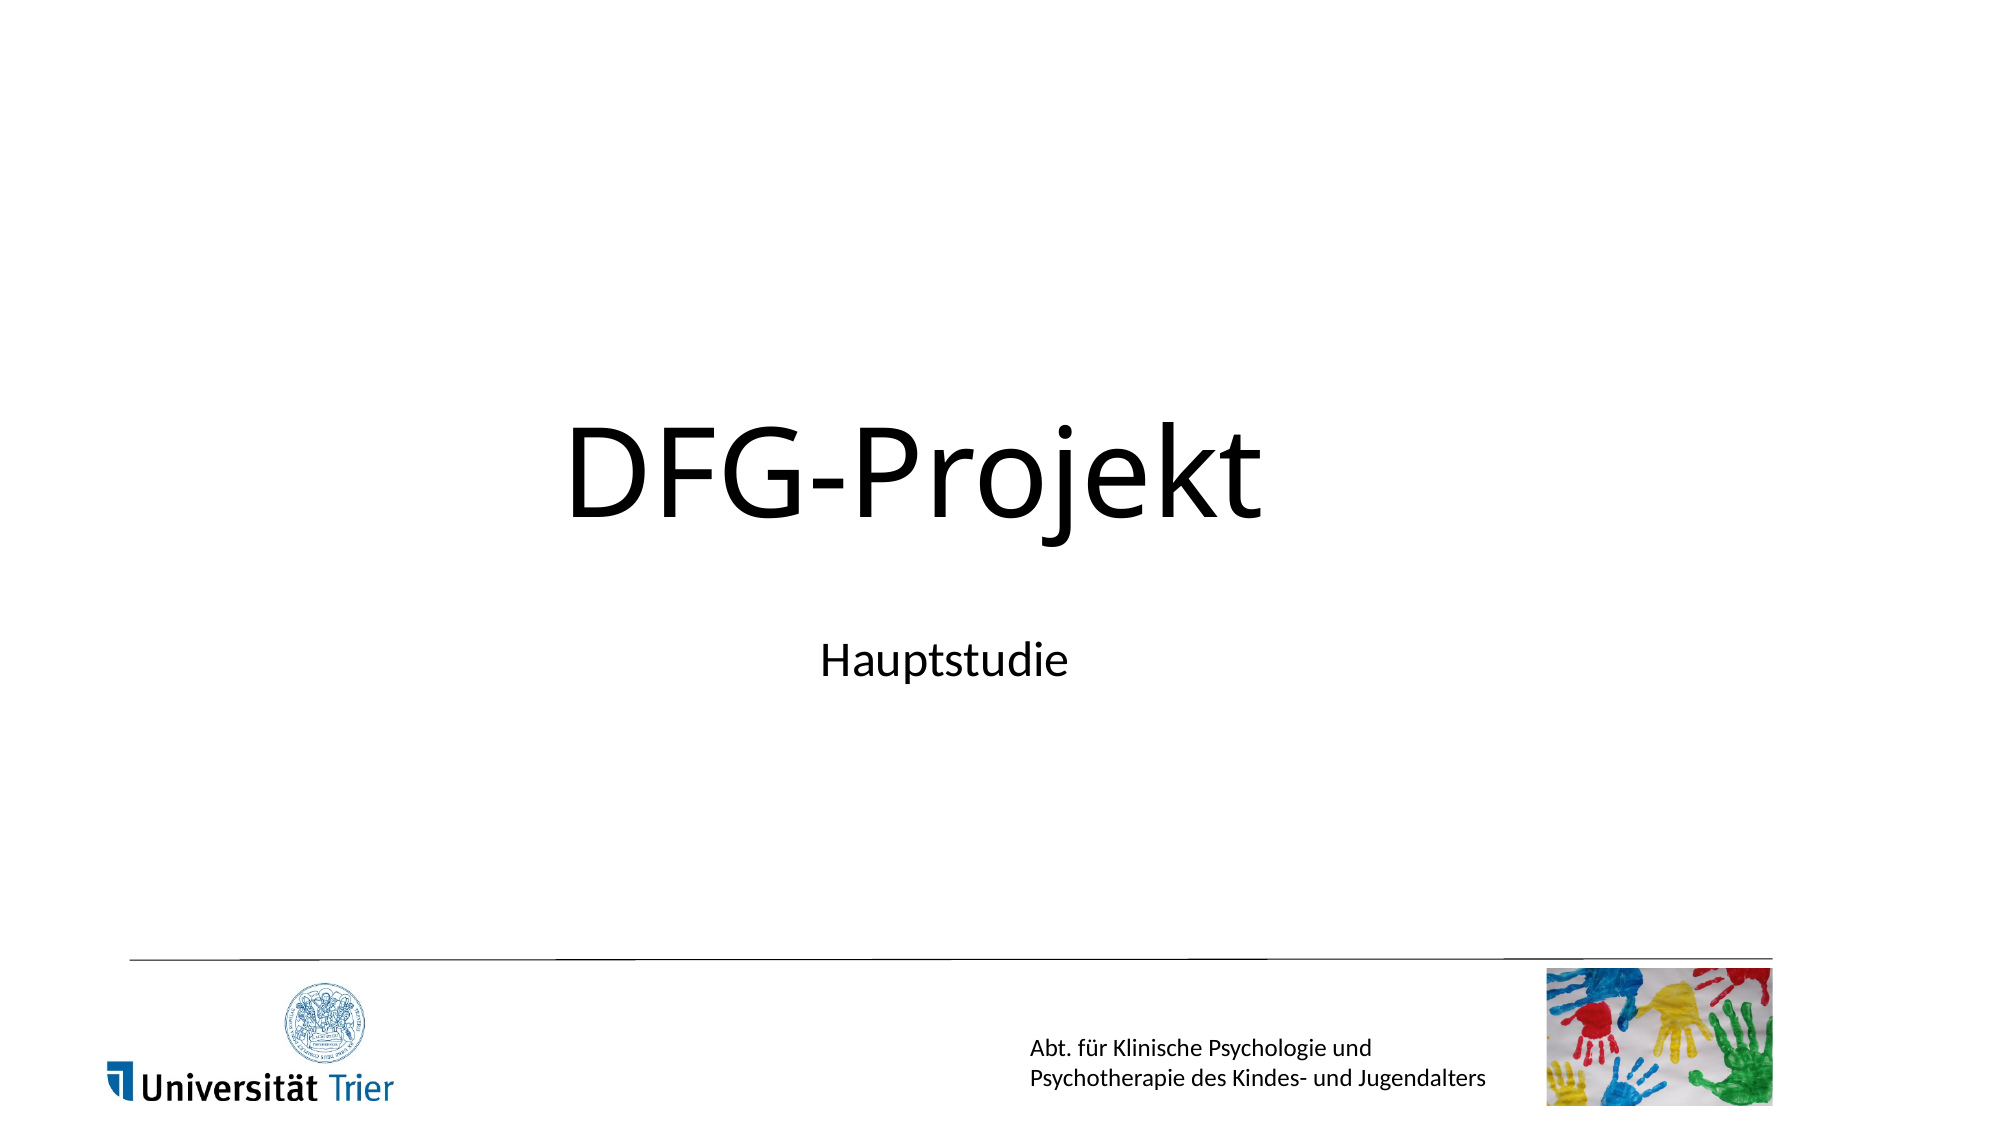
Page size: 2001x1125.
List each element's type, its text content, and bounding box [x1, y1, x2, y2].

title DFG-Projekt [117, 160, 1774, 553]
subtitle Hauptstudie [117, 625, 1774, 898]
picture [106, 982, 394, 1101]
picture [1546, 968, 1773, 1106]
